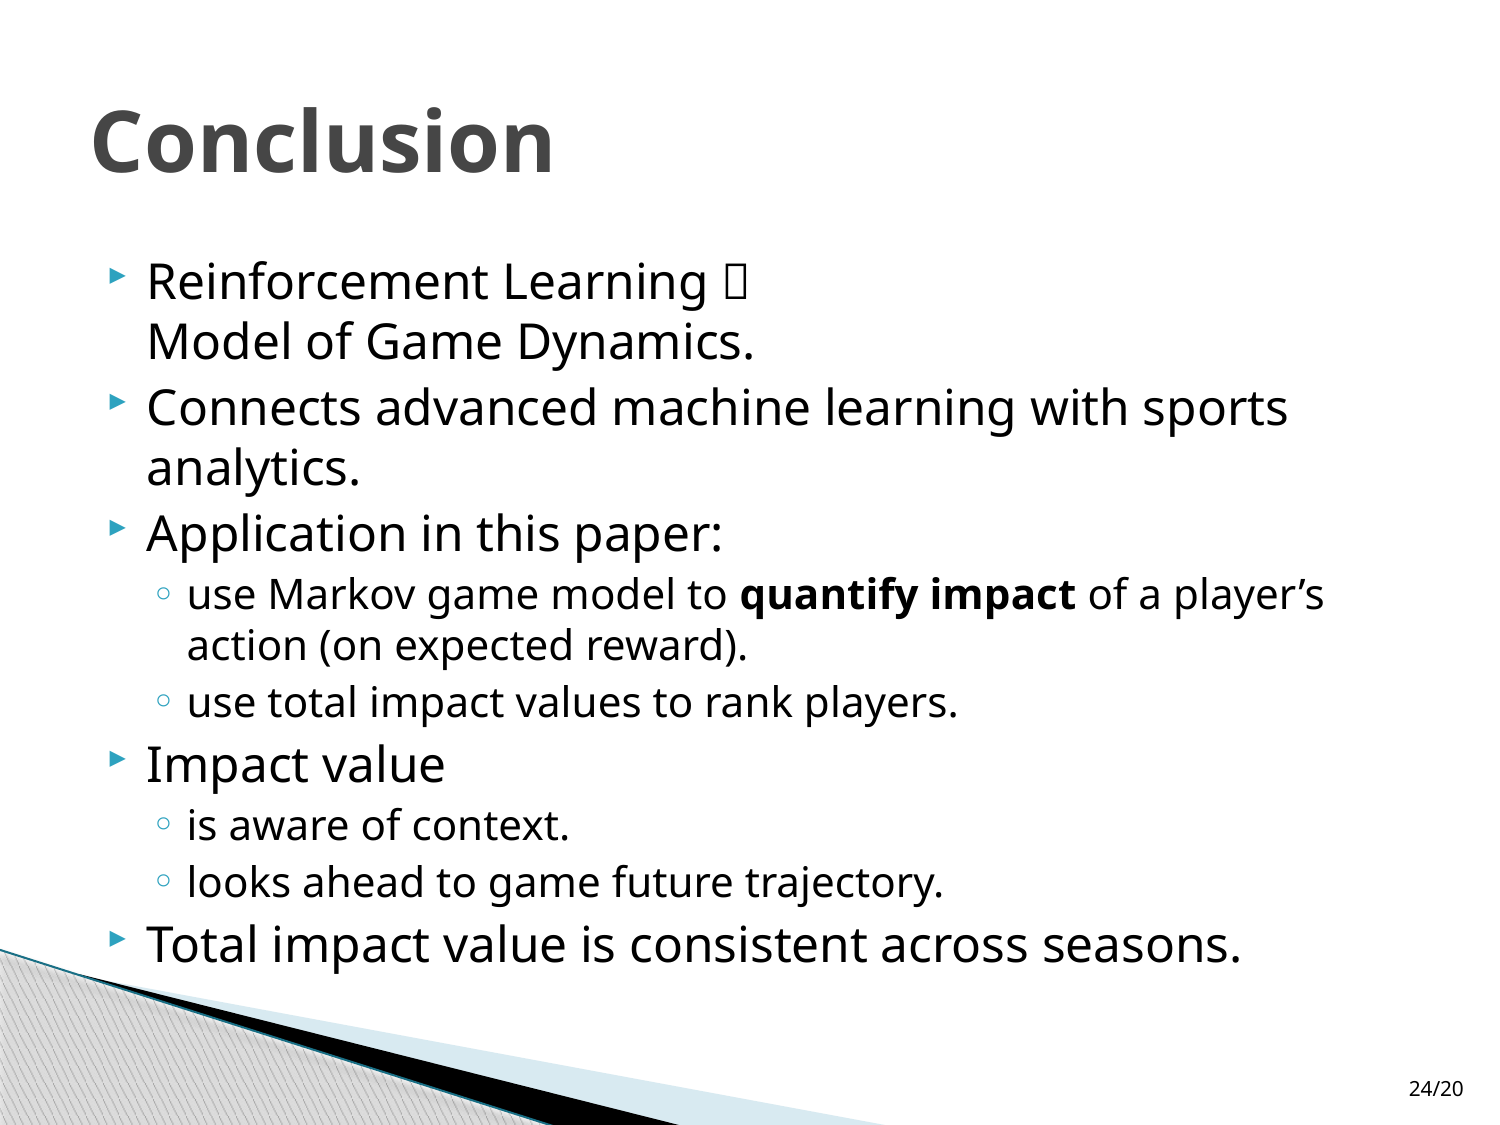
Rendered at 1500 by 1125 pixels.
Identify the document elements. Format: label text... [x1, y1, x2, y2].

slide_number 24/20 [1376, 1051, 1479, 1112]
list Reinforcement Learning  Model of Game Dynamics. Connects advanced machine learning with sports analytics. Application in this paper: use Markov game model to quantify impact of a player’s action (on expected reward). use total impact values to rank players. Impact value is aware of context. looks ahead to game future trajectory. Total impact value is consistent across seasons. [75, 243, 1425, 986]
title Conclusion [75, 45, 1425, 233]
